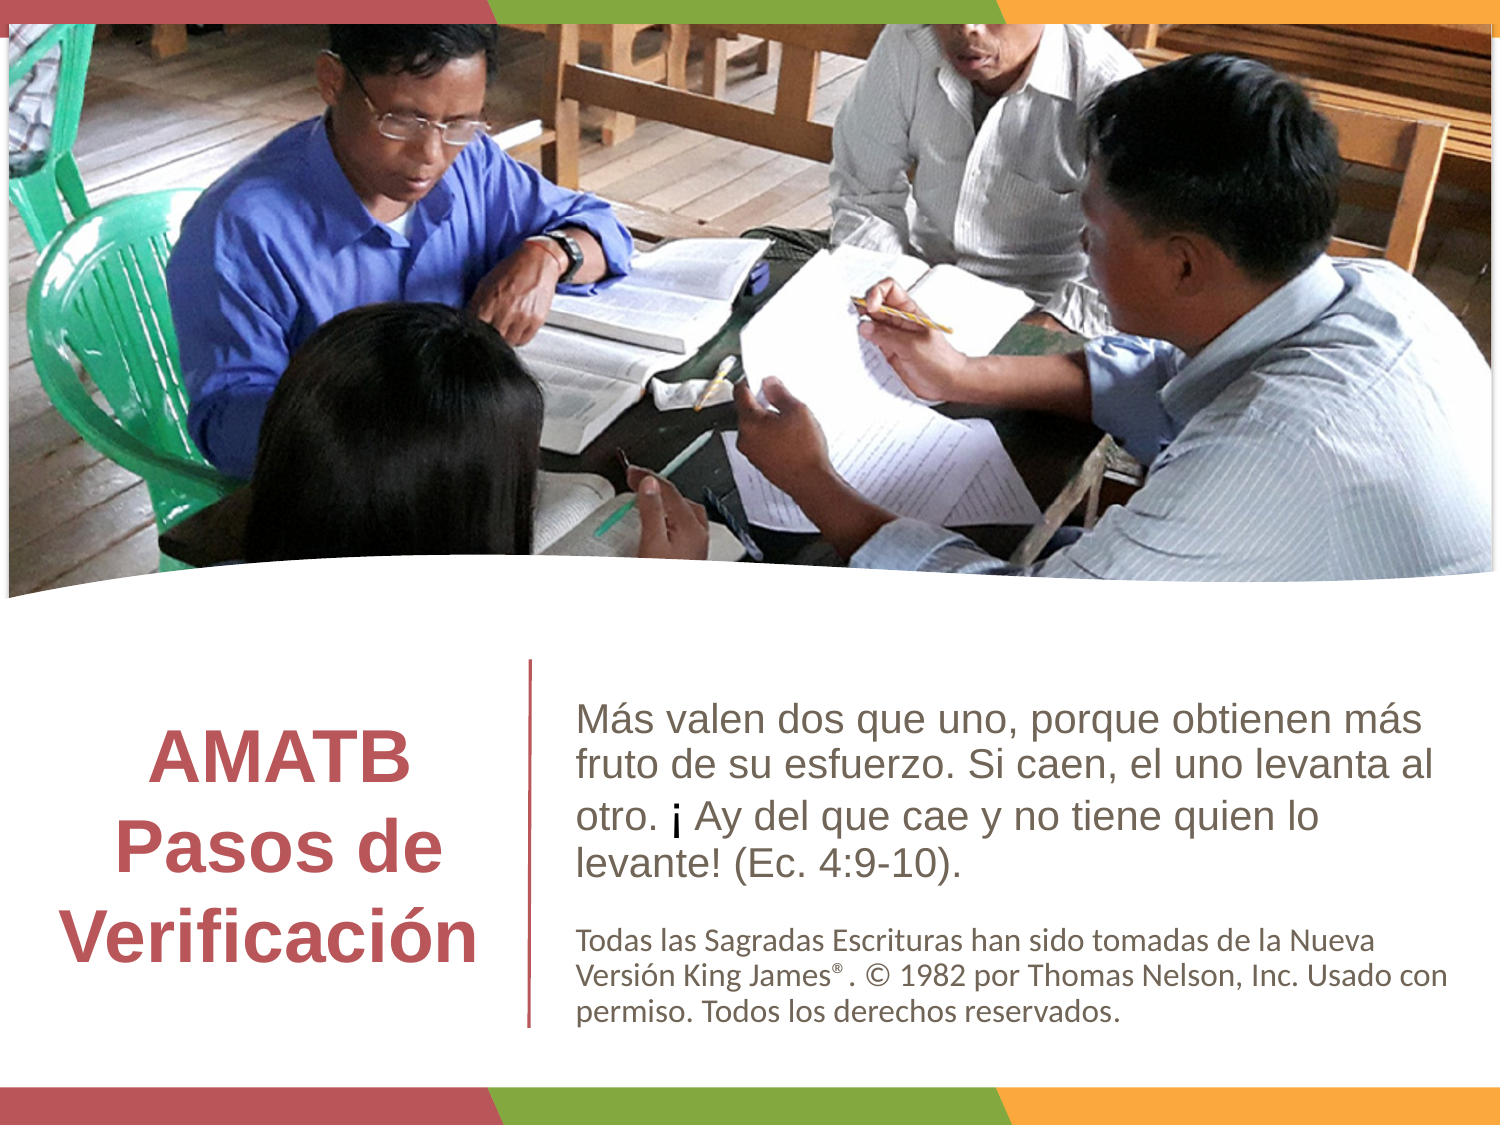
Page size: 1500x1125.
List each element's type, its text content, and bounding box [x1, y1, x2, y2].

picture [0, 24, 1500, 601]
text_box [994, 1086, 1500, 1125]
text_box [485, 1086, 1010, 1125]
text_box [0, 1086, 502, 1125]
list Más valen dos que uno, porque obtienen más fruto de su esfuerzo. Si caen, el uno levanta al otro. ¡ Ay del que cae y no tiene quien lo levante! (Ec. 4:9-10). Todas las Sagradas Escrituras han sido tomadas de la Nueva Versión King James®. © 1982 por Thomas Nelson, Inc. Usado con permiso. Todos los derechos reservados. [555, 659, 1470, 1068]
text_box AMATB Pasos de Verificación [30, 699, 528, 985]
